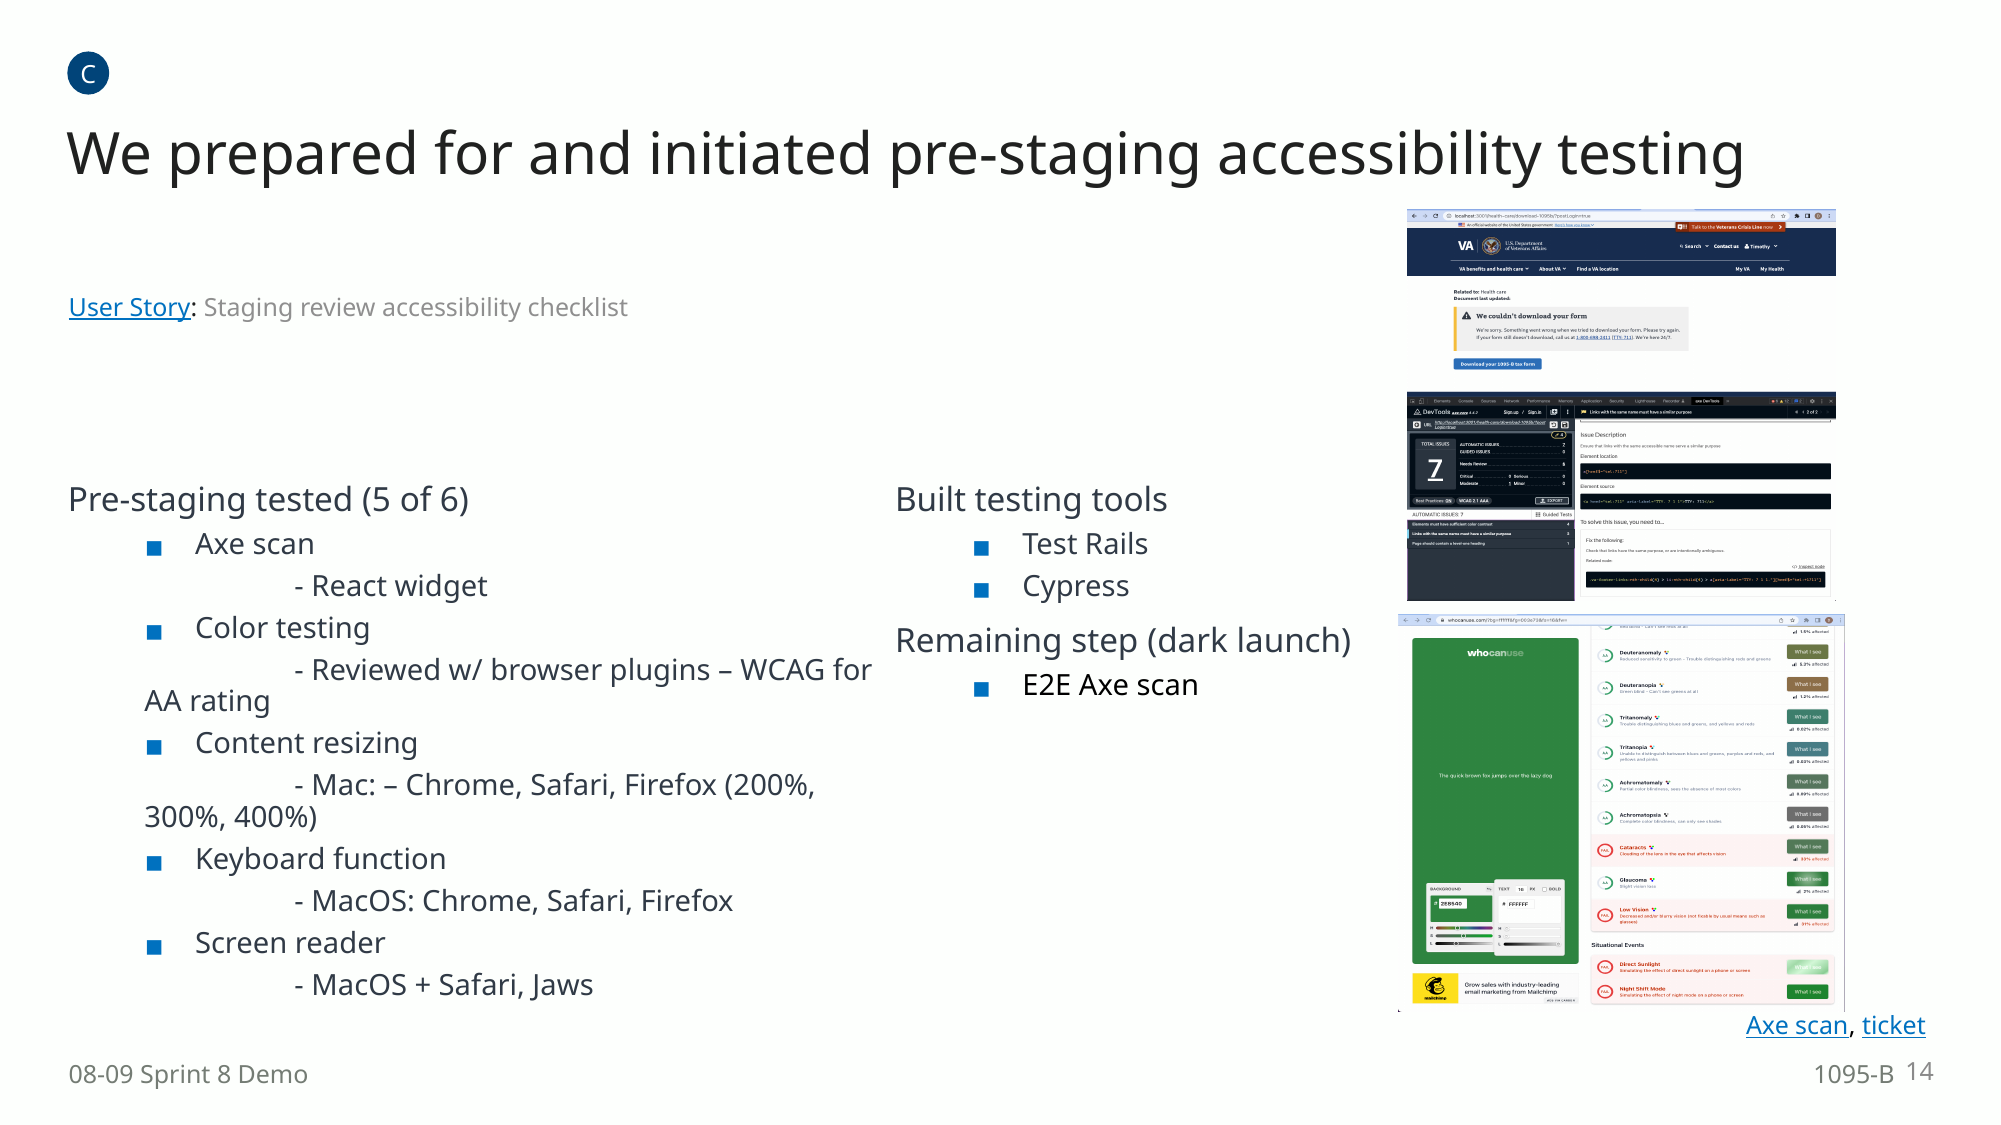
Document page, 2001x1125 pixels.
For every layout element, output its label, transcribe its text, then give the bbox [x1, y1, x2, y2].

picture [1406, 209, 1837, 602]
text_box User Story: Staging review accessibility checklist [68, 291, 793, 468]
text_box Pre-staging tested (5 of 6) Axe scan - React widget Color testing - Reviewed w/ browser plugins – WCAG for AA rating Content resizing - Mac: – Chrome, Safari, Firefox (200%, 300%, 400%) Keyboard function - MacOS: Chrome, Safari, Firefox Screen reader - MacOS + Safari, Jaws [30, 475, 909, 1125]
picture [1397, 614, 1846, 1013]
text_box C [67, 51, 110, 95]
text_box We prepared for and initiated pre-staging accessibility testing [66, 116, 1871, 282]
text_box Axe scan, ticket [1382, 1002, 1948, 1052]
text_box 14 [1882, 1042, 1949, 1103]
text_box 1095-B [1462, 1052, 1910, 1097]
text_box Built testing tools Test Rails Cypress Remaining step (dark launch) E2E Axe scan [909, 475, 1565, 1010]
